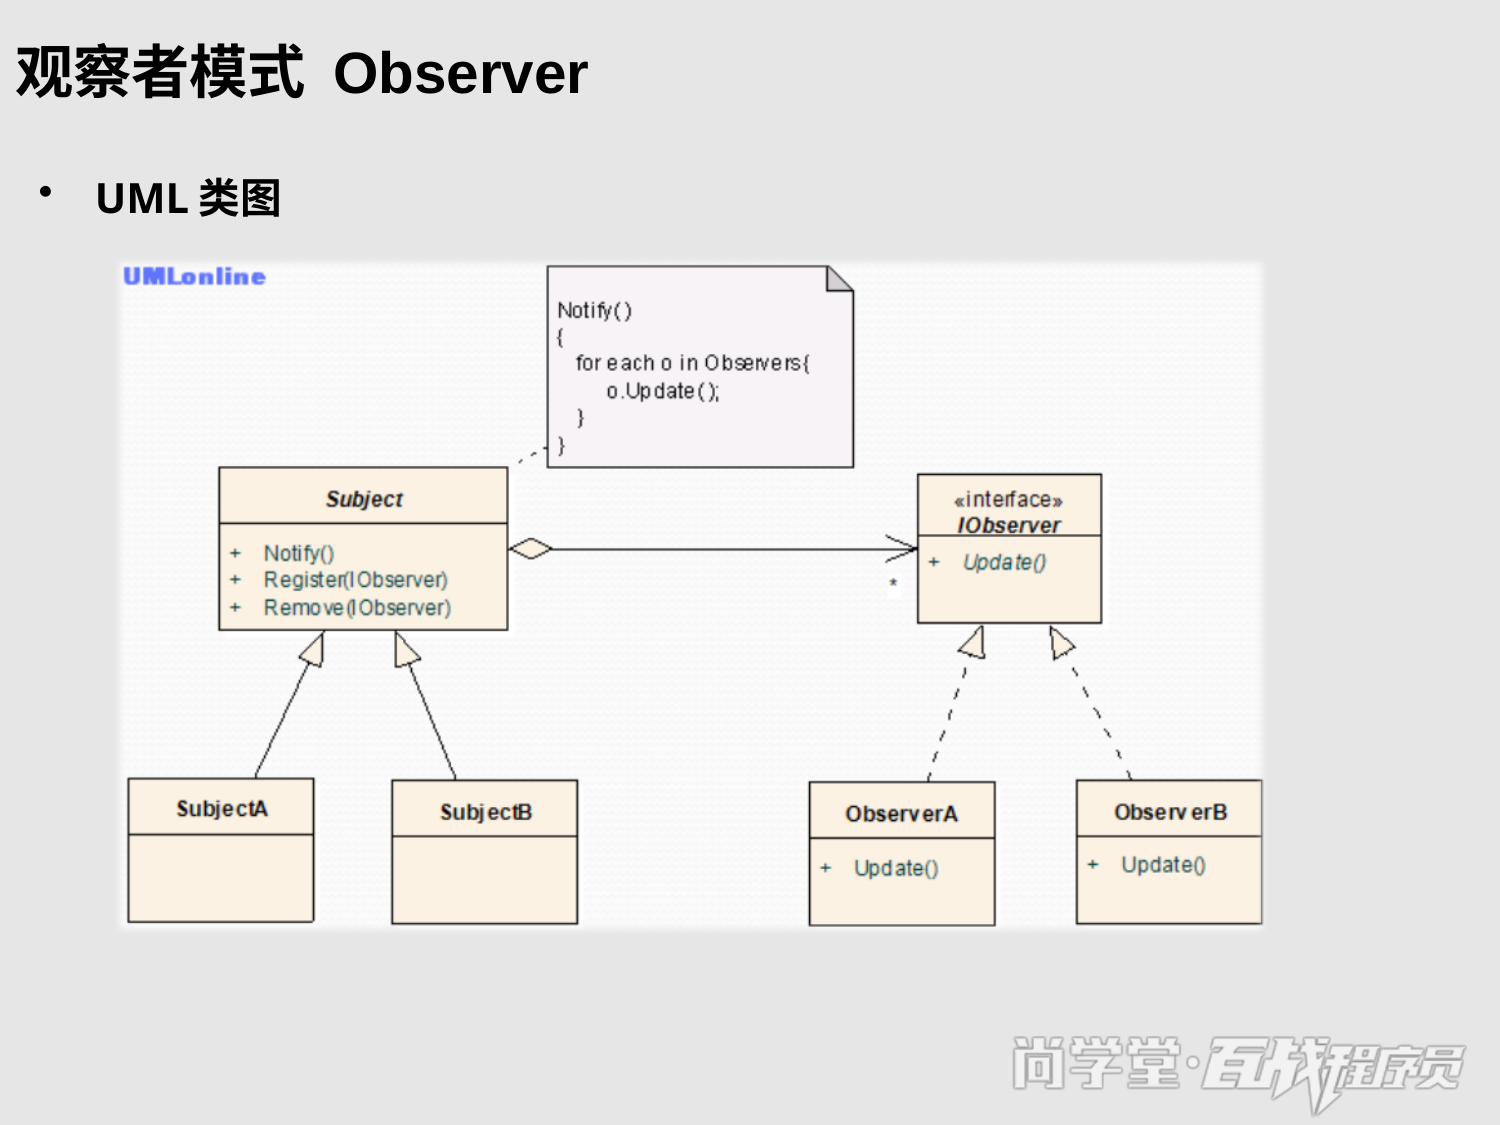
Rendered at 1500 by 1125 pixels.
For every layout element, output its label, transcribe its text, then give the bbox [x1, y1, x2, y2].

picture [111, 255, 1270, 937]
title 观察者模式 Observer [0, 0, 1500, 141]
picture [1012, 1036, 1467, 1119]
list UML类图 [23, 164, 1465, 997]
